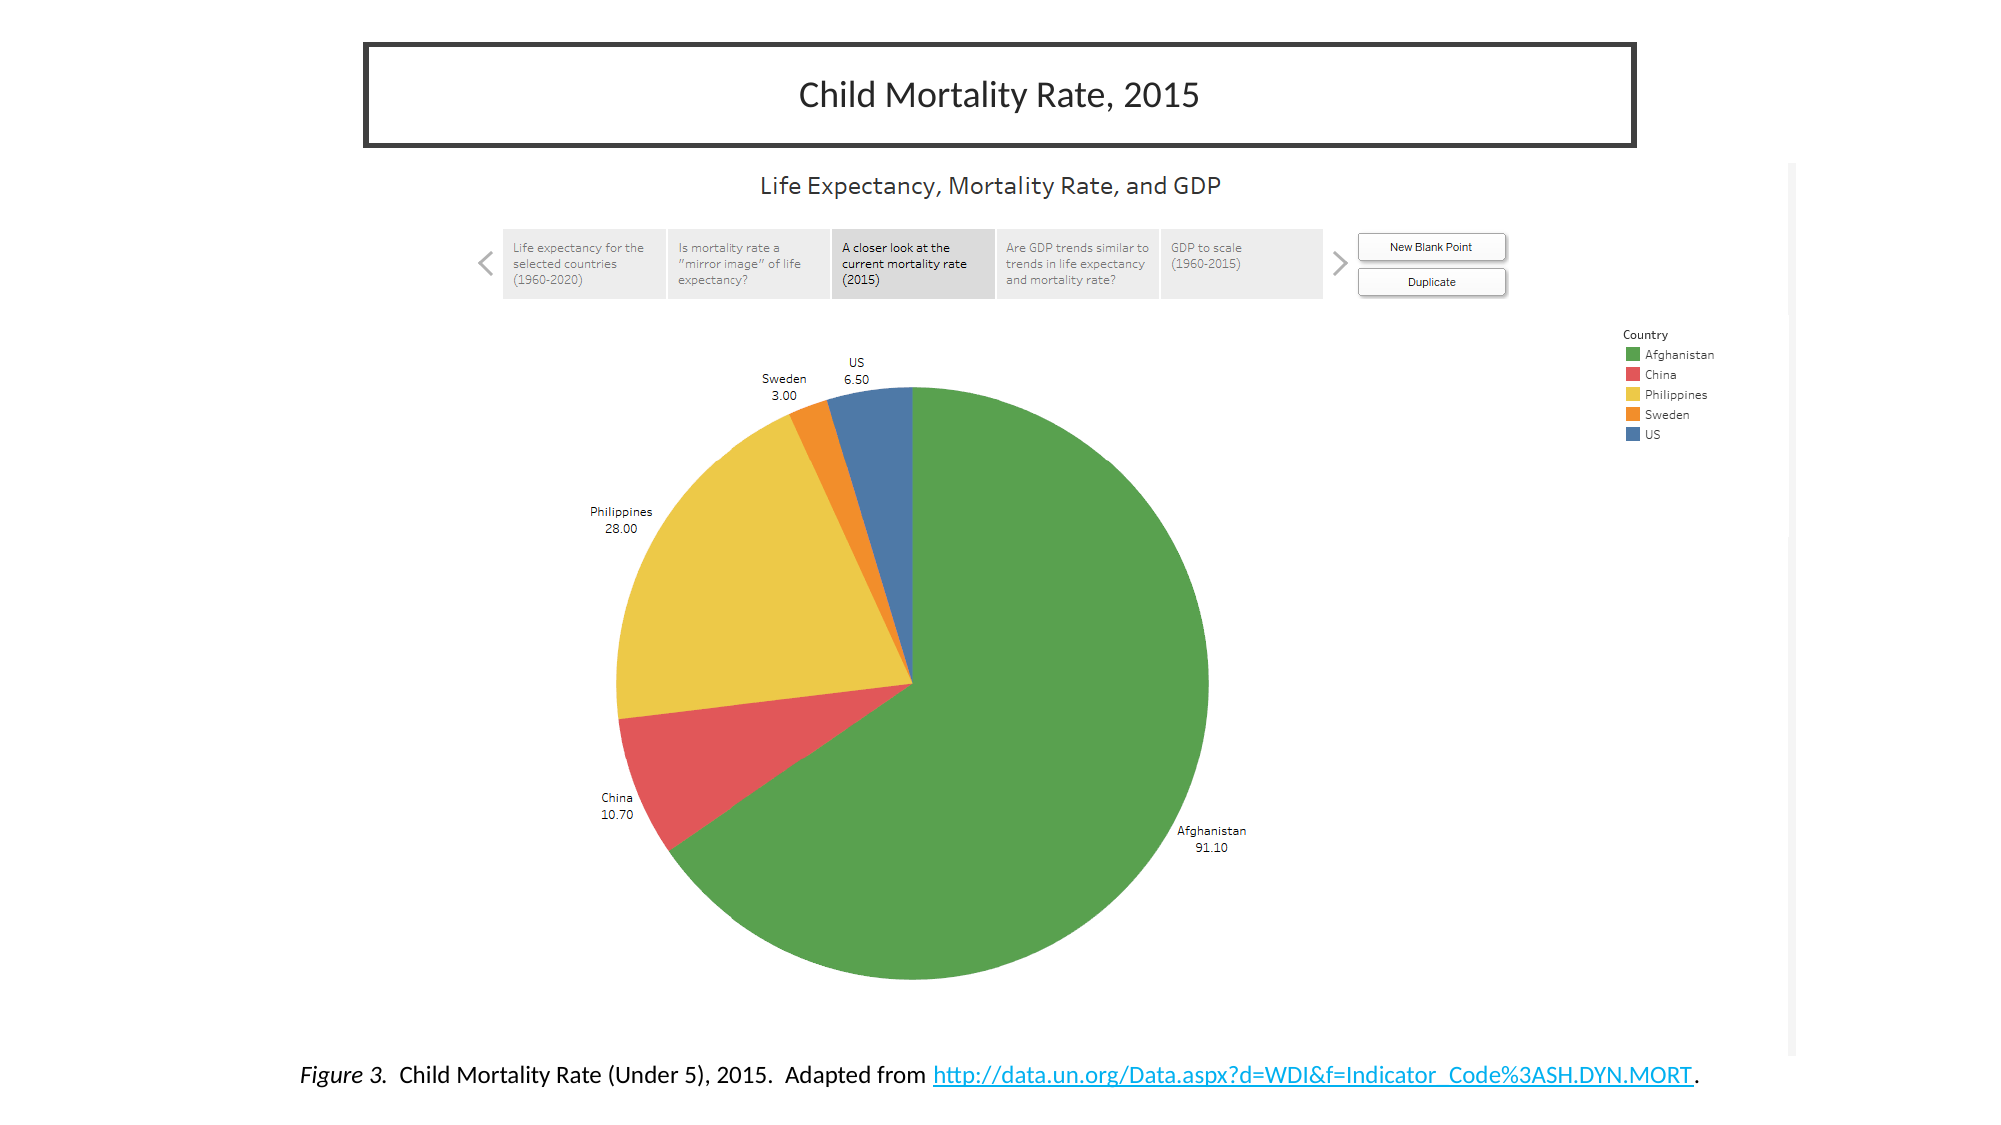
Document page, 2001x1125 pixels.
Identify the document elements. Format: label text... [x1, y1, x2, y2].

picture [194, 163, 1805, 1056]
text_box Figure 3. Child Mortality Rate (Under 5), 2015. Adapted from http://data.un.org/Data.aspx?d=WDI&f=Indicator_Code%3ASH.DYN.MORT. [285, 1056, 1715, 1097]
title Child Mortality Rate, 2015 [363, 42, 1637, 148]
